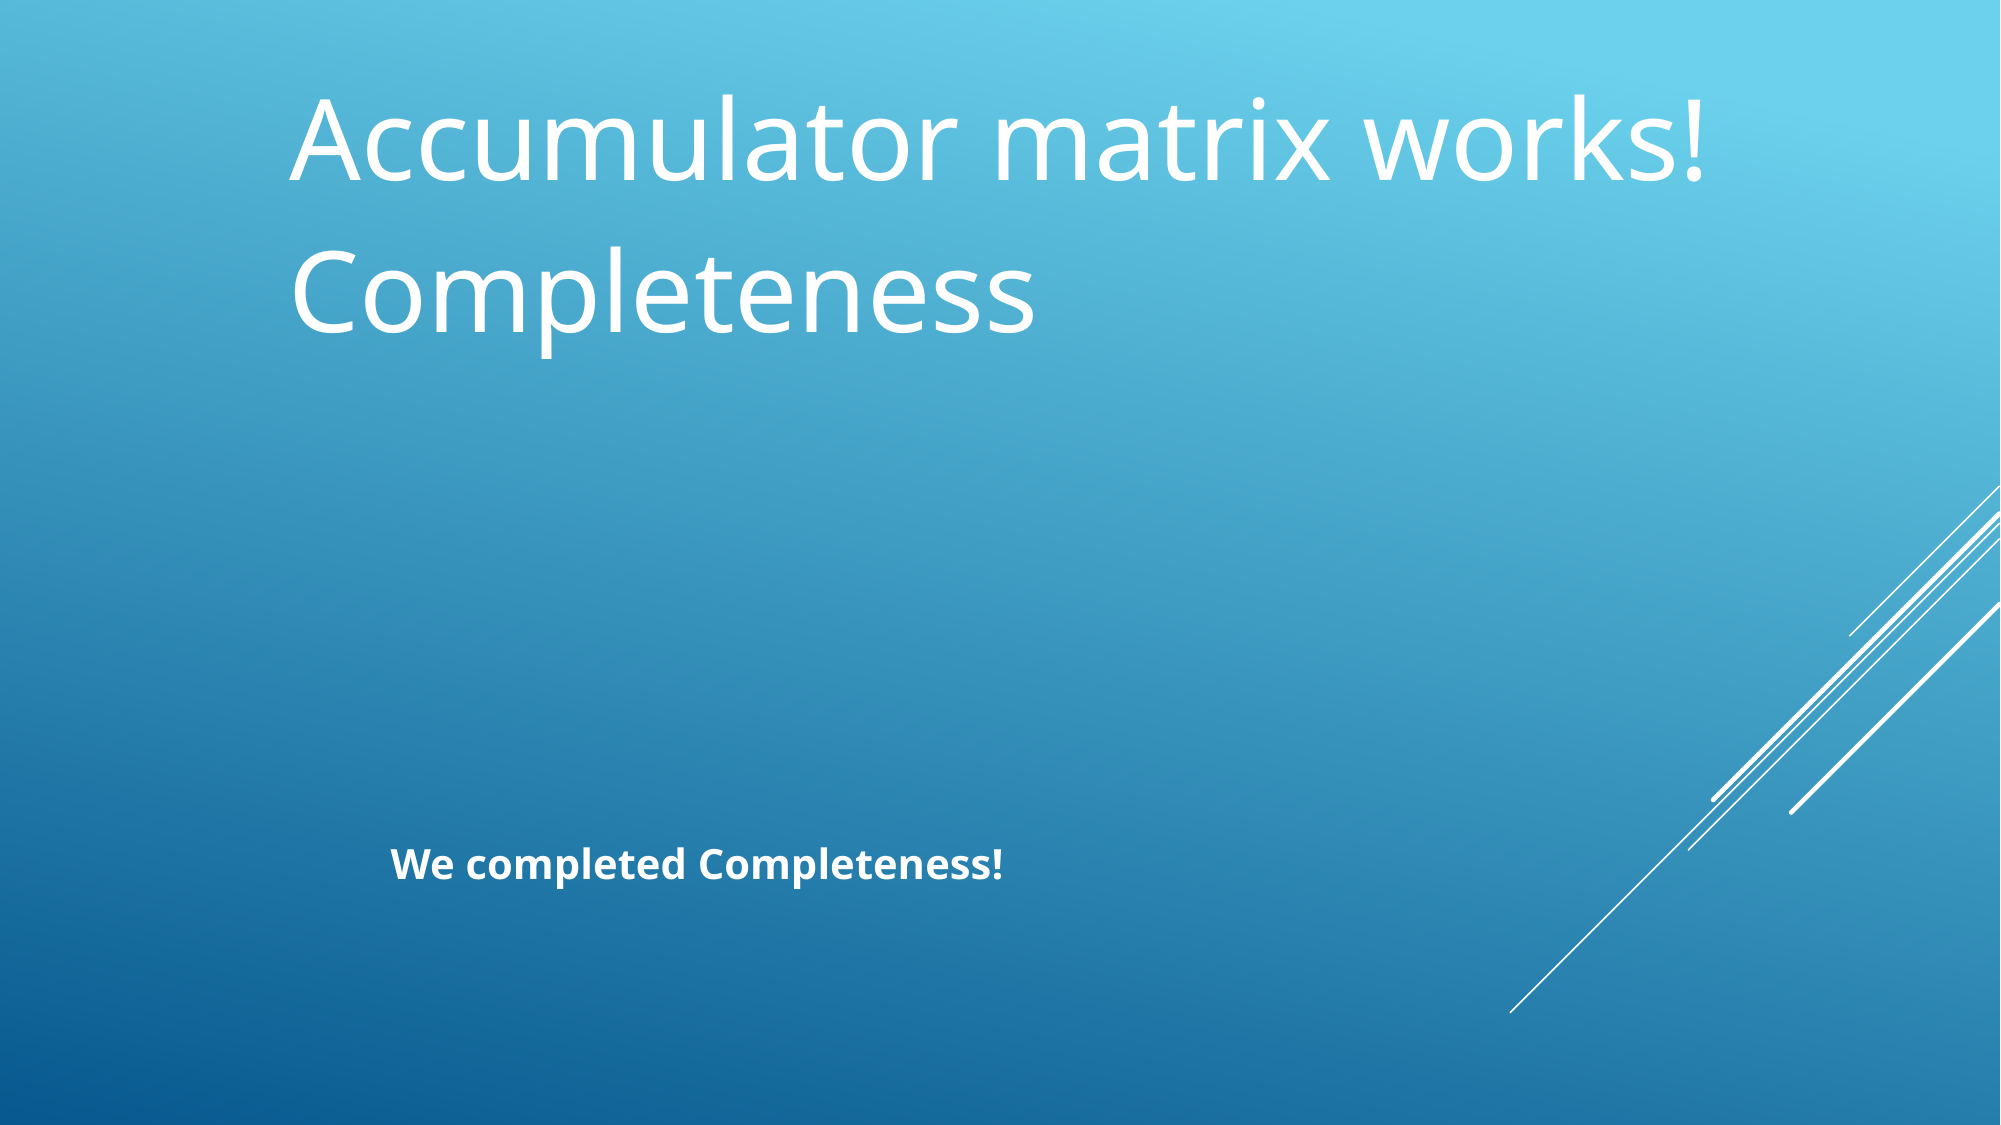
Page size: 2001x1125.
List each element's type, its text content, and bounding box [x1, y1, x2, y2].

text_box Accumulator matrix works! [274, 60, 1726, 211]
text_box We completed Completeness! [375, 830, 1378, 895]
text_box Completeness [273, 212, 1055, 363]
